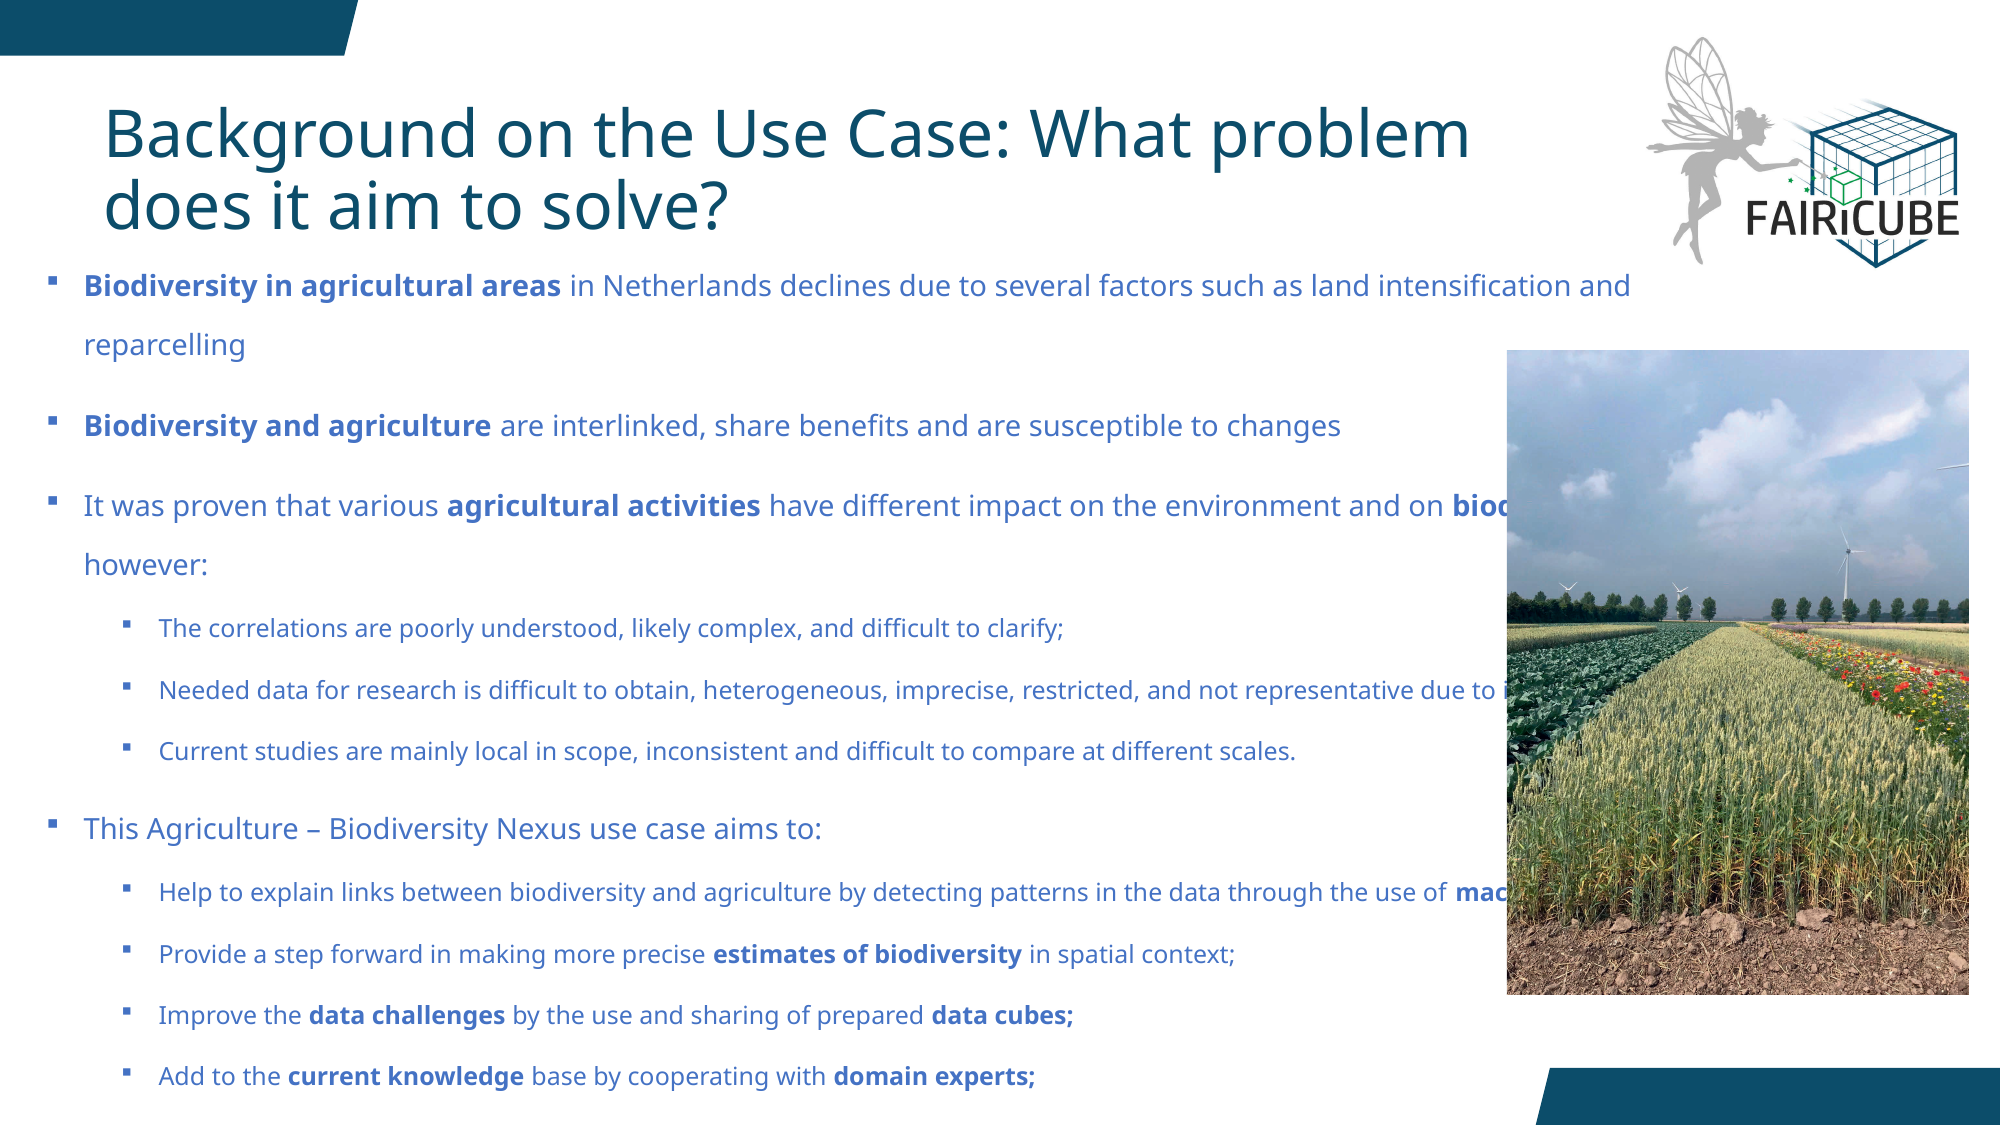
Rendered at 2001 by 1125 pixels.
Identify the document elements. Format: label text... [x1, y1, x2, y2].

text_box [1534, 1066, 2000, 1125]
title Background on the Use Case: What problem does it aim to solve? [88, 93, 1622, 252]
list Biodiversity in agricultural areas in Netherlands declines due to several factors such as land intensification and reparcelling Biodiversity and agriculture are interlinked, share benefits and are susceptible to changes It was proven that various agricultural activities have different impact on the environment and on biodiversity, however: The correlations are poorly understood, likely complex, and difficult to clarify; Needed data for research is difficult to obtain, heterogeneous, imprecise, restricted, and not representative due to its size; Current studies are mainly local in scope, inconsistent and difficult to compare at different scales. This Agriculture – Biodiversity Nexus use case aims to: Help to explain links between biodiversity and agriculture by detecting patterns in the data through the use of machine learning; Provide a step forward in making more precise estimates of biodiversity in spatial context; Improve the data challenges by the use and sharing of prepared data cubes; Add to the current knowledge base by cooperating with domain experts; Ultimately assisting stakeholders in selecting more nature-inclusive practices promoting biodiversity. [31, 235, 1757, 1054]
text_box [0, 0, 360, 57]
picture [1638, 32, 1969, 278]
picture [1506, 350, 1969, 995]
